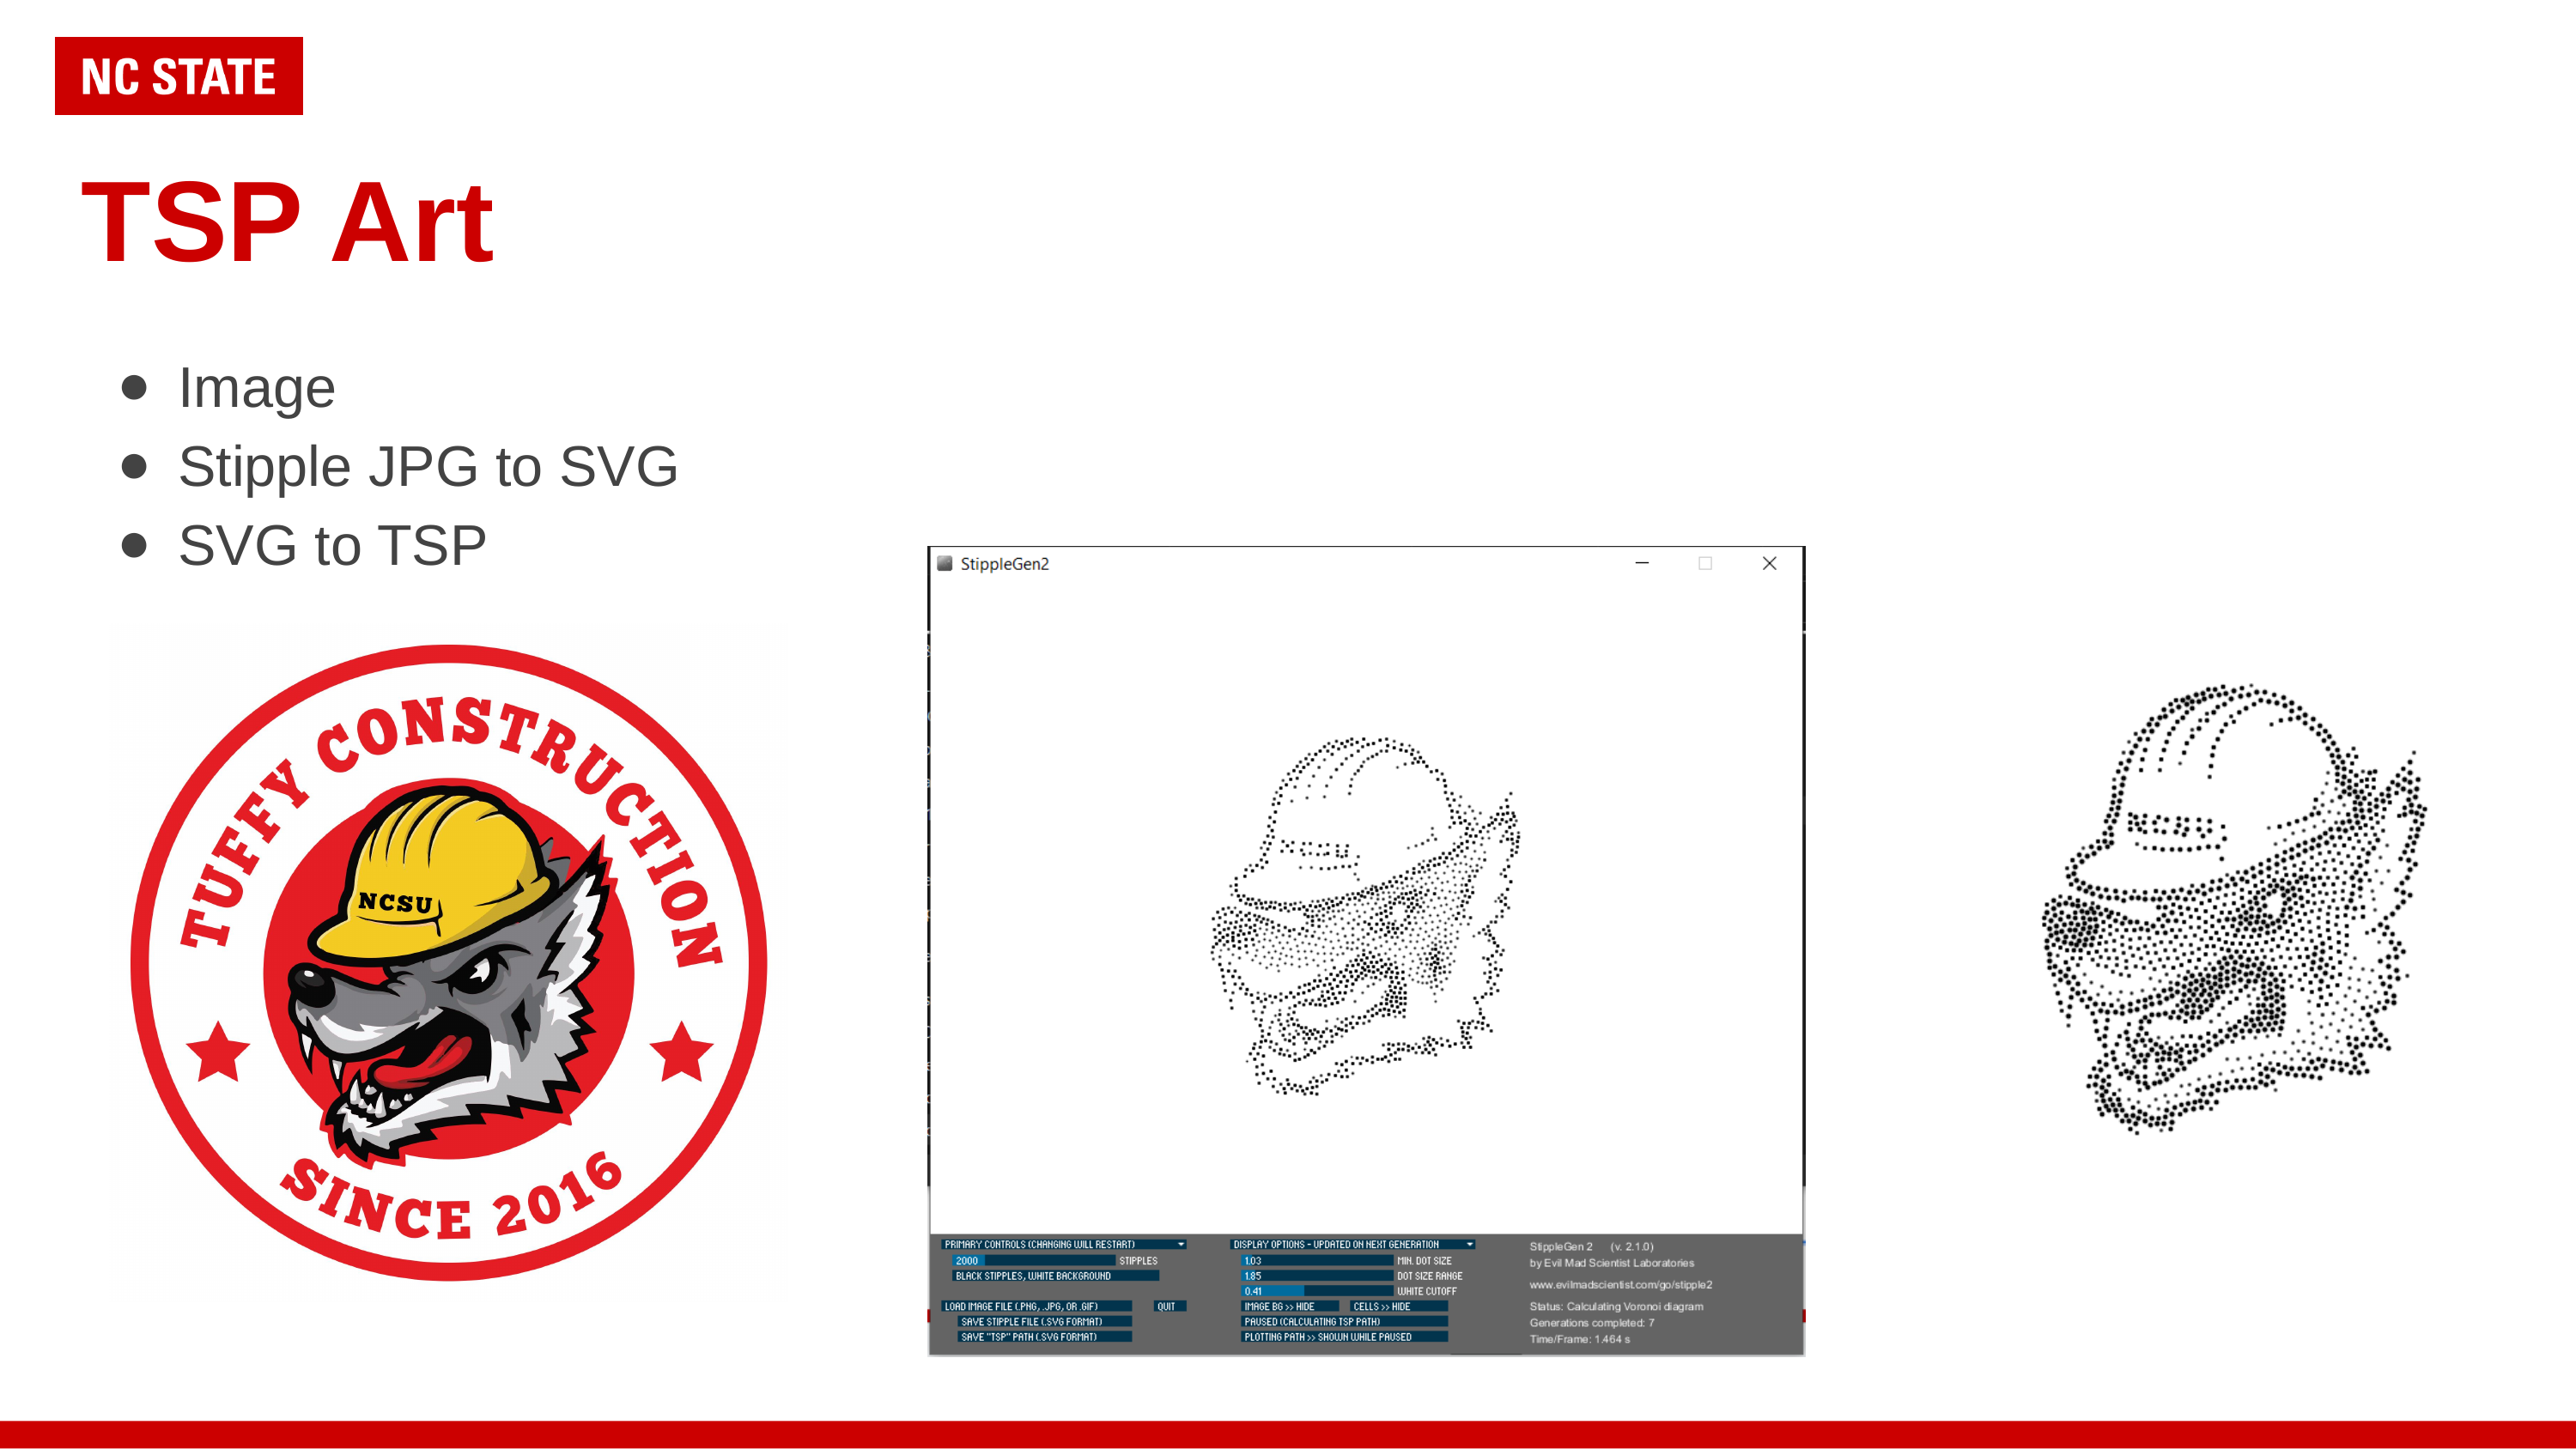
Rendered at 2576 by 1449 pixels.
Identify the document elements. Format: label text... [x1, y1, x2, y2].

picture [55, 37, 303, 115]
list Image Stipple JPG to SVG SVG to TSP [88, 313, 2488, 1276]
picture [109, 623, 788, 1302]
picture [1967, 623, 2457, 1215]
picture [927, 546, 1806, 1357]
title TSP Art [55, 120, 2457, 298]
